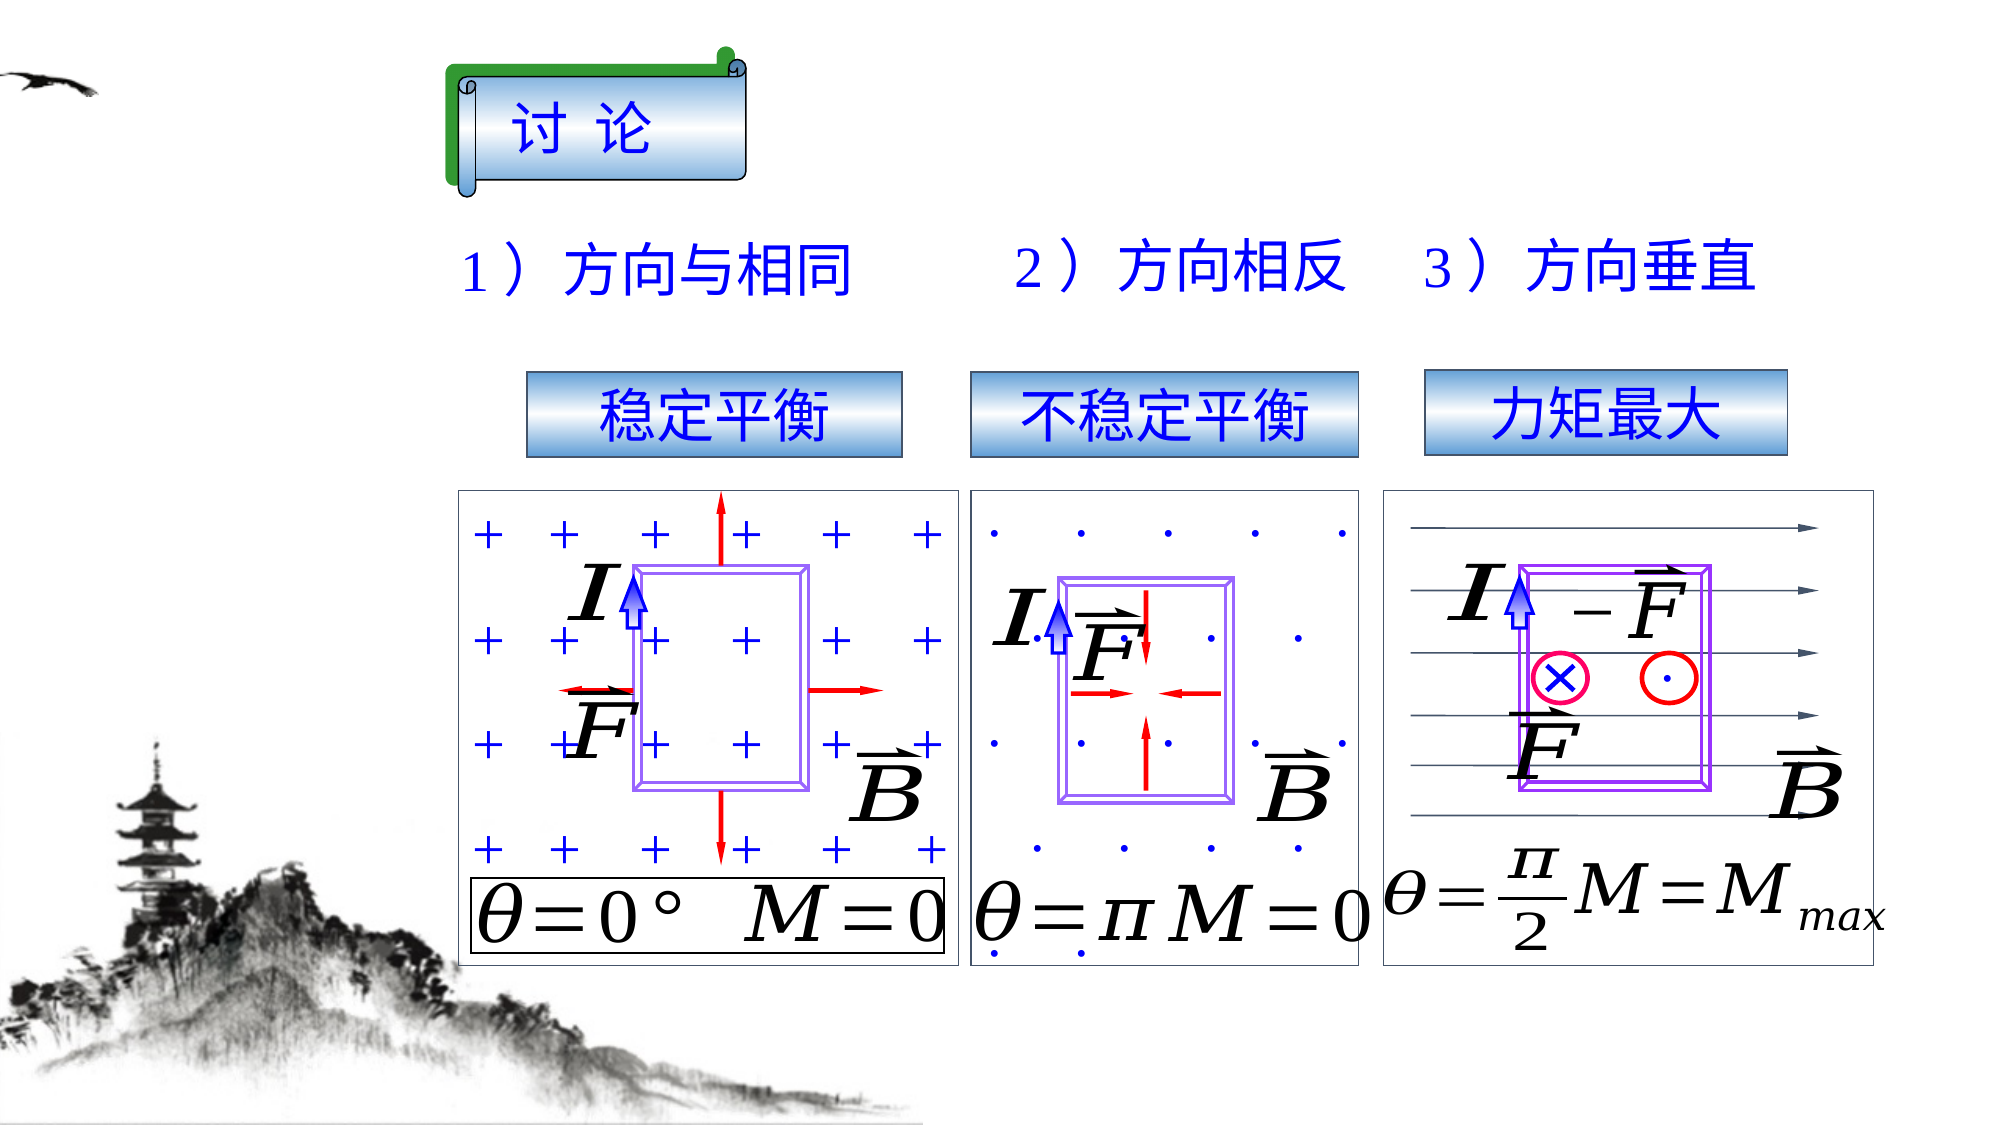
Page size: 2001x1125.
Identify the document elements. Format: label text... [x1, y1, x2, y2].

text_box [1377, 490, 1889, 966]
text_box 力矩最大 [1425, 370, 1788, 455]
picture [0, 3, 99, 97]
text_box 3）方向垂直 [1408, 222, 1871, 307]
text_box 稳定平衡 [527, 372, 903, 454]
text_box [457, 454, 968, 966]
text_box 不稳定平衡 [970, 372, 1359, 435]
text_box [968, 435, 1390, 966]
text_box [458, 59, 746, 197]
text_box 2）方向相反 [1000, 222, 1408, 307]
picture [0, 732, 923, 1125]
